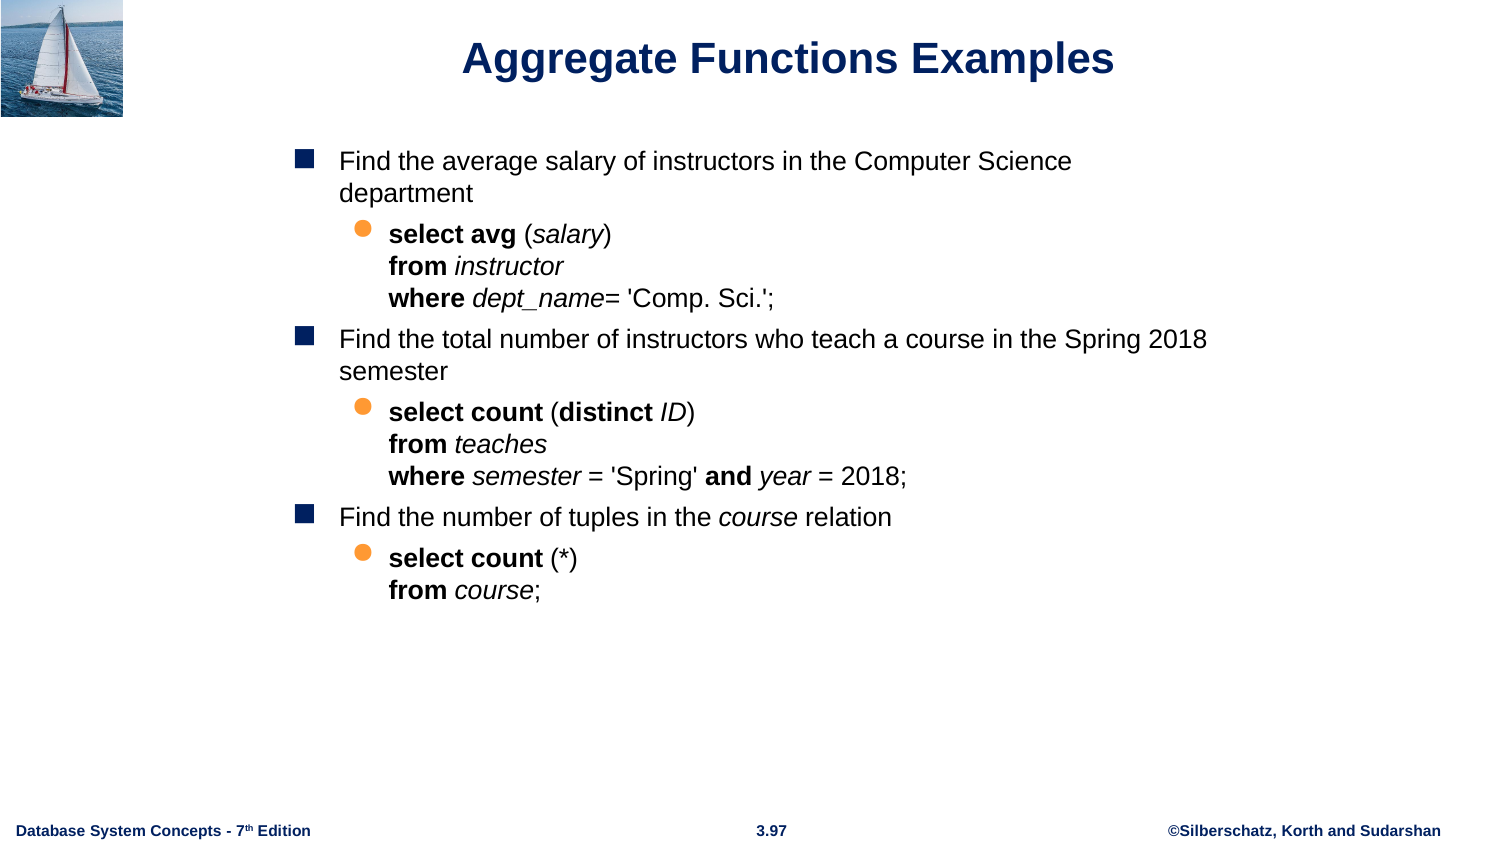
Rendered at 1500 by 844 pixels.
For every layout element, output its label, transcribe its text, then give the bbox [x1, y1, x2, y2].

picture [0, 0, 123, 117]
title Aggregate Functions Examples [125, 14, 1452, 90]
text_box [280, 346, 1226, 395]
list Find the average salary of instructors in the Computer Science department select avg (salary) from instructor where dept_name= 'Comp. Sci.'; Find the total number of instructors who teach a course in the Spring 2018 semester select count (distinct ID) from teaches where semester = 'Spring' and year = 2018; Find the number of tuples in the course relation select count (*) from course; [282, 136, 1228, 728]
